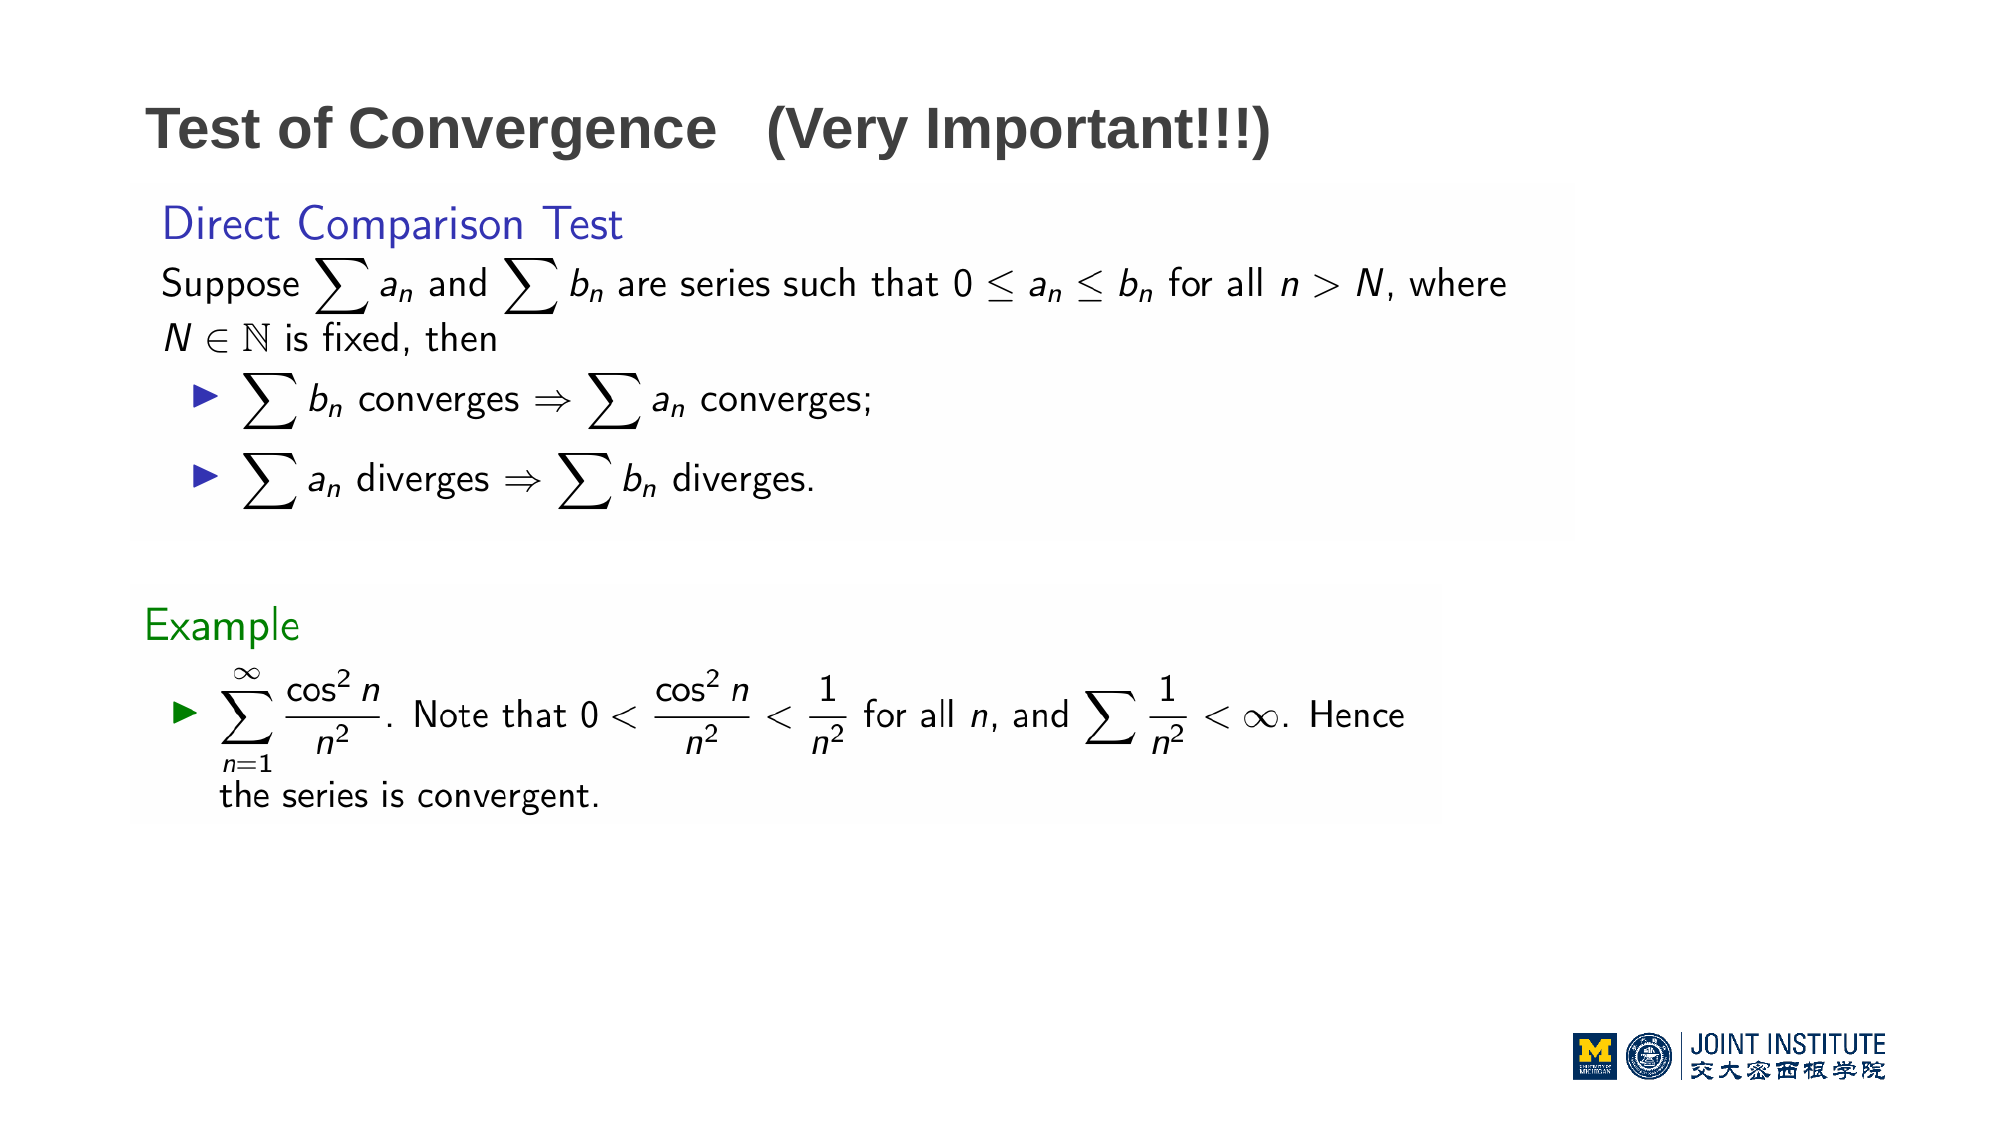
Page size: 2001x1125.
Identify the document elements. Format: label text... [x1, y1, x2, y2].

list Test of Convergence (Very Important!!!) [130, 76, 1885, 175]
picture [1573, 1032, 1885, 1080]
picture [130, 183, 1575, 541]
picture [130, 583, 1443, 824]
